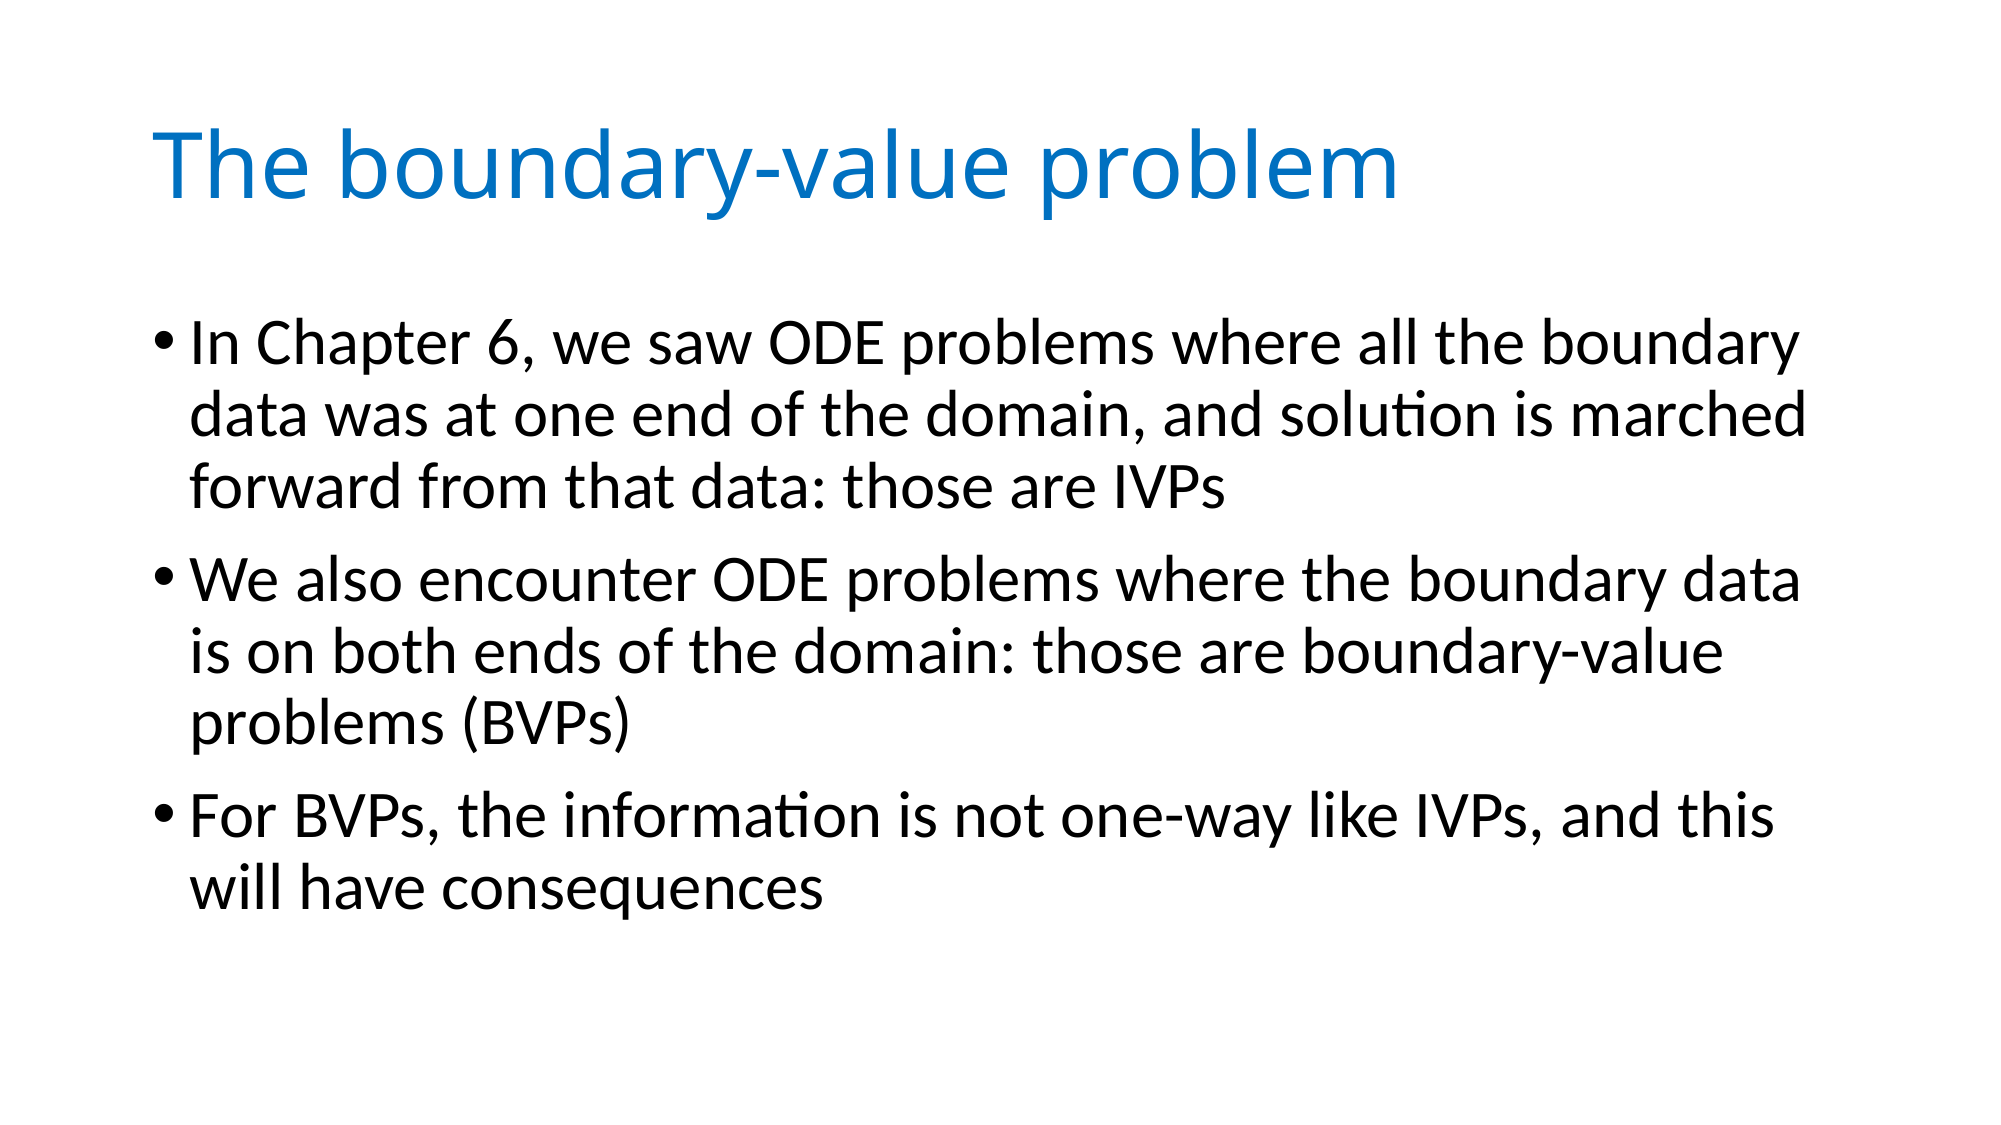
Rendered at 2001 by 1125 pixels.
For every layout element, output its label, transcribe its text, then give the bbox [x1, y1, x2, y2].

title The boundary-value problem [137, 59, 1863, 278]
list In Chapter 6, we saw ODE problems where all the boundary data was at one end of the domain, and solution is marched forward from that data: those are IVPs We also encounter ODE problems where the boundary data is on both ends of the domain: those are boundary-value problems (BVPs) For BVPs, the information is not one-way like IVPs, and this will have consequences [137, 299, 1863, 1014]
